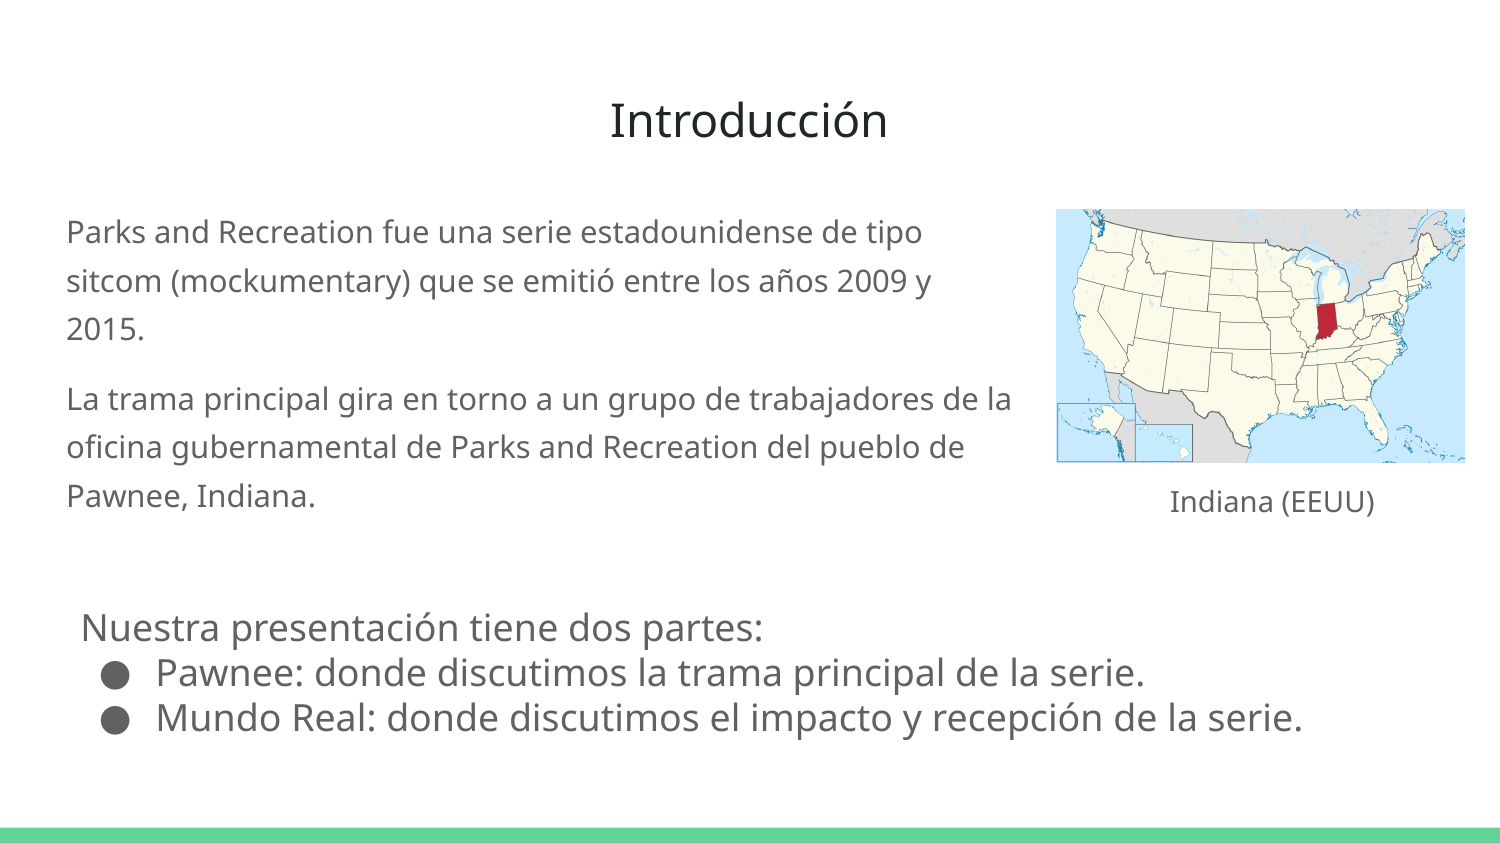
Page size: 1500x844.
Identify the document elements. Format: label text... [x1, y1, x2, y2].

title Introducción [51, 72, 1449, 167]
list Parks and Recreation fue una serie estadounidense de tipo sitcom (mockumentary) que se emitió entre los años 2009 y 2015. La trama principal gira en torno a un grupo de trabajadores de la oficina gubernamental de Parks and Recreation del pueblo de Pawnee, Indiana. [51, 189, 1033, 535]
picture [1055, 209, 1466, 464]
text_box Indiana (EEUU) [1155, 472, 1392, 534]
text_box Nuestra presentación tiene dos partes: Pawnee: donde discutimos la trama principal de la serie. Mundo Real: donde discutimos el impacto y recepción de la serie. [65, 588, 1463, 754]
